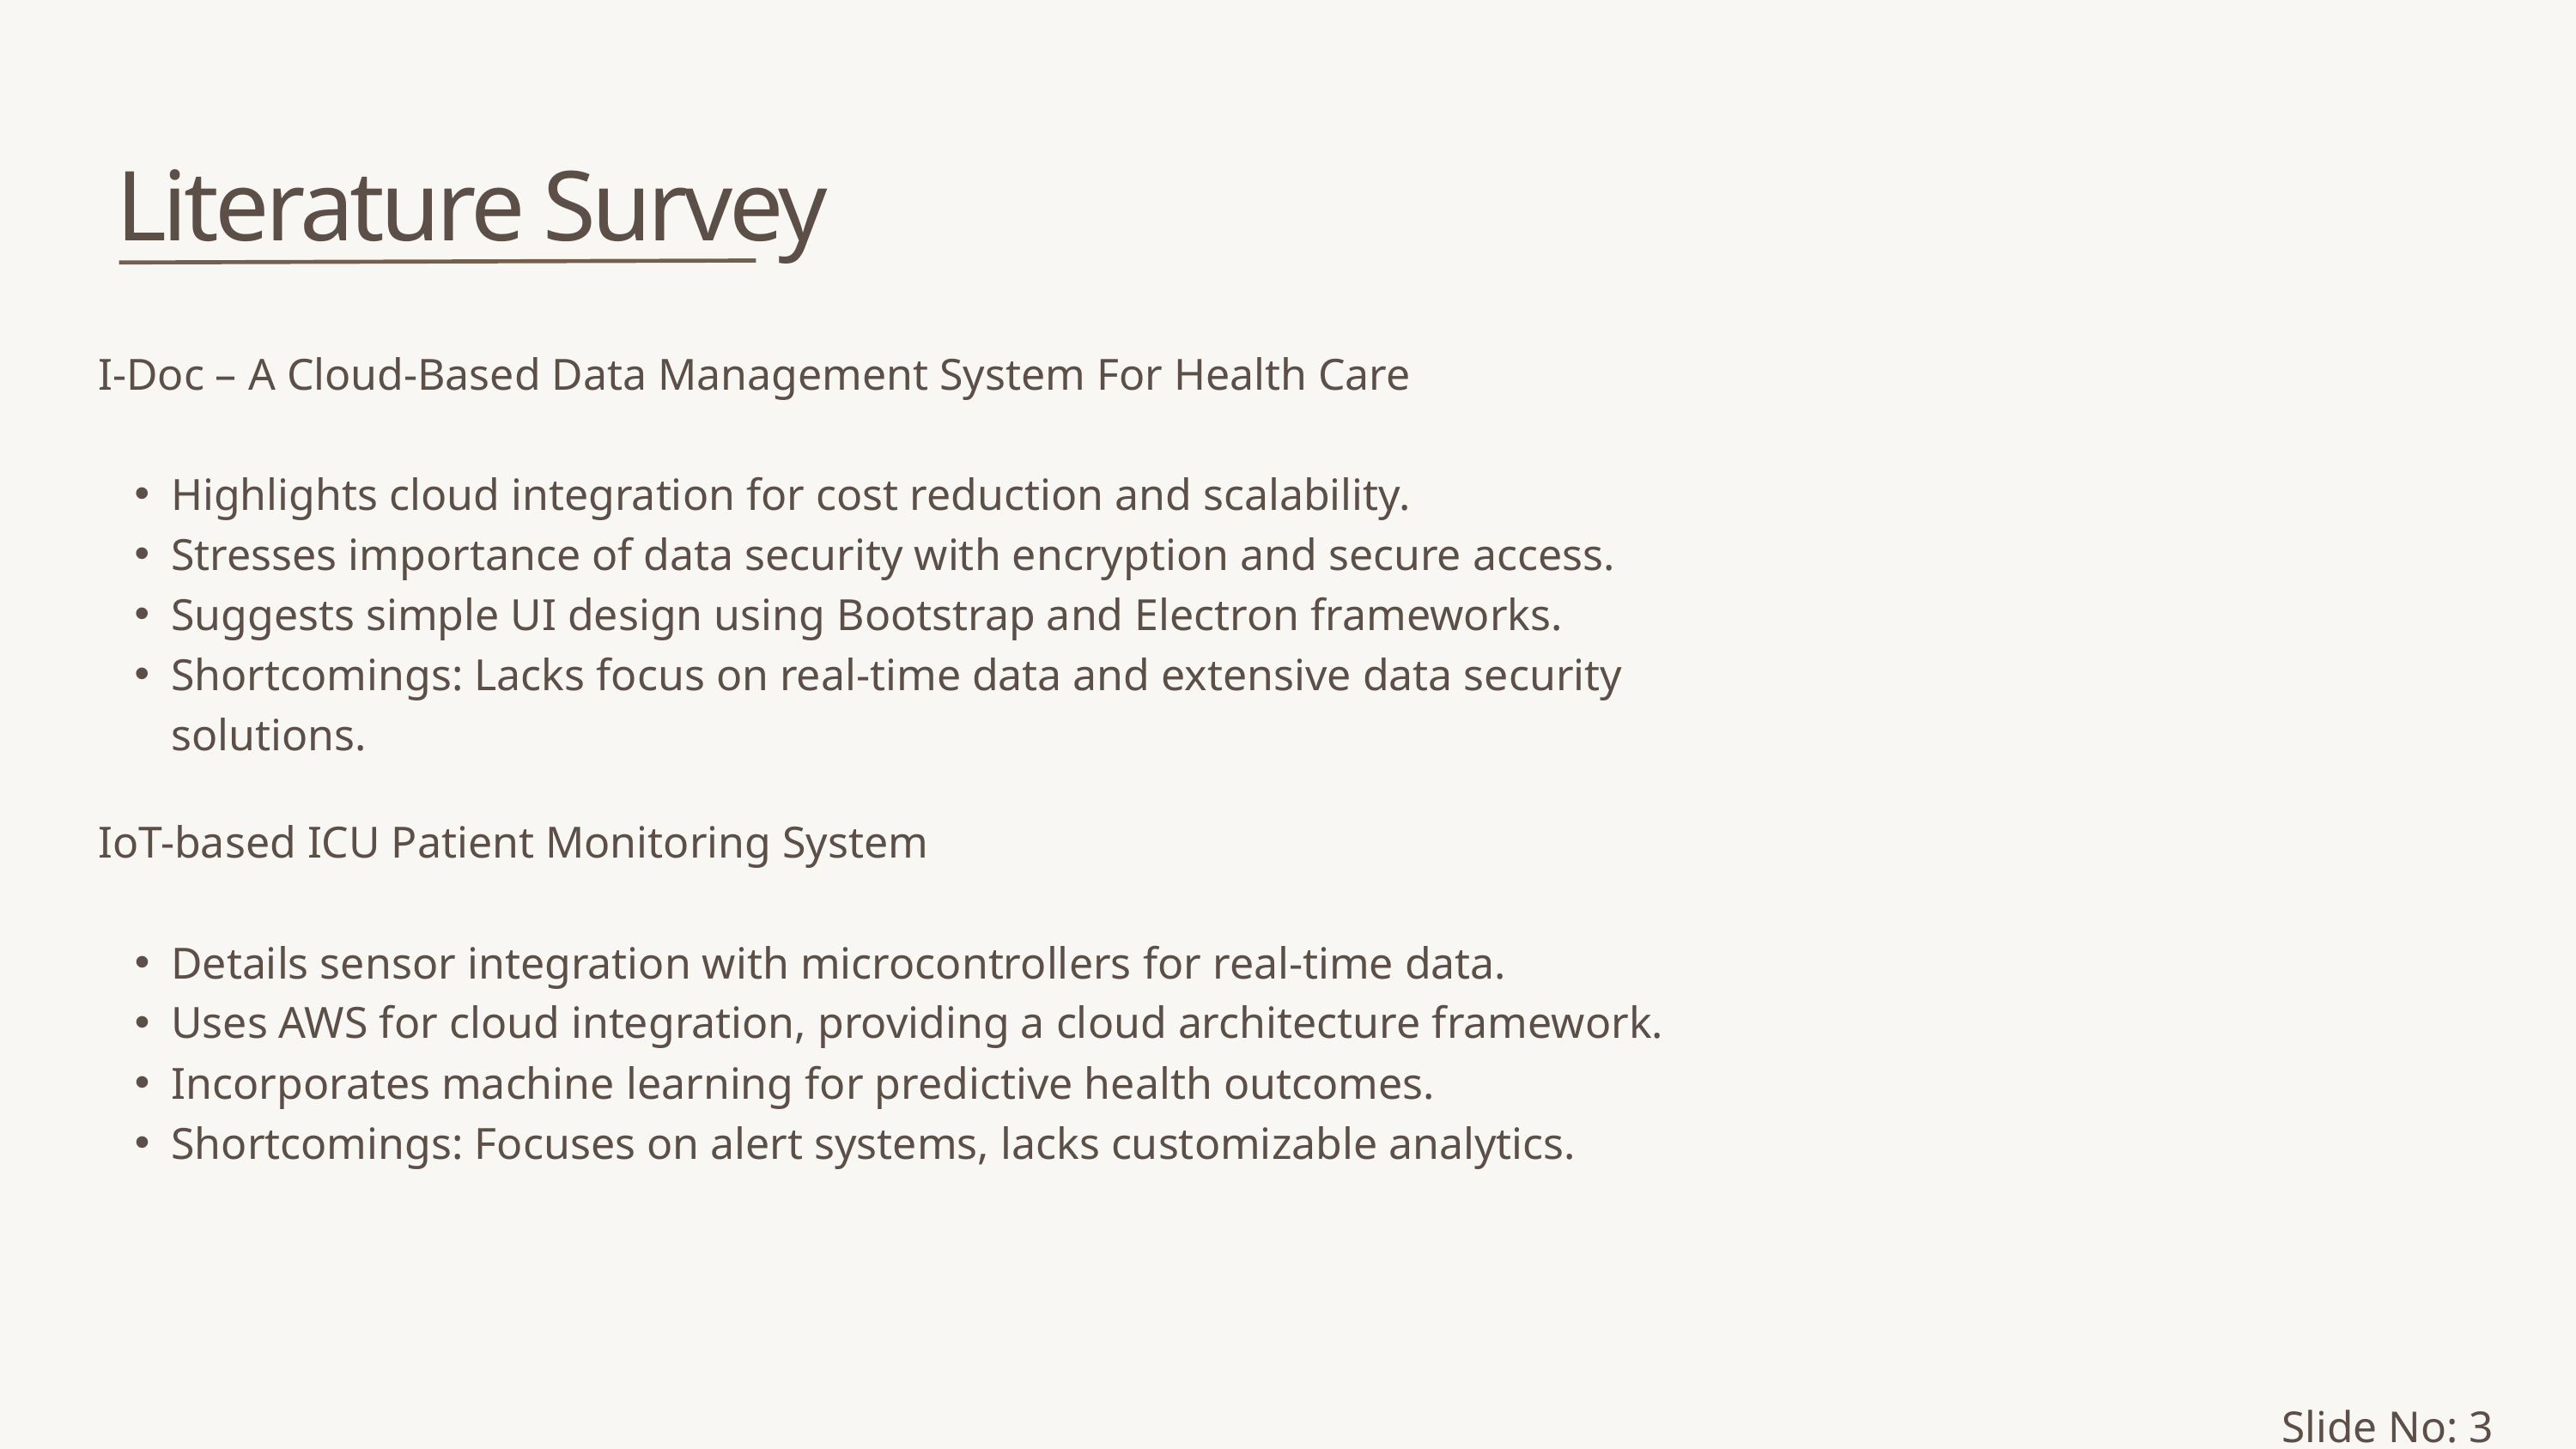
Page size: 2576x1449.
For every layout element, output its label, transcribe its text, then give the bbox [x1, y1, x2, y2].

text_box Literature Survey [116, 136, 1852, 261]
text_box IoT-based ICU Patient Monitoring System Details sensor integration with microcontrollers for real-time data. Uses AWS for cloud integration, providing a cloud architecture framework. Incorporates machine learning for predictive health outcomes. Shortcomings: Focuses on alert systems, lacks customizable analytics. [98, 807, 2009, 1288]
text_box I-Doc – A Cloud-Based Data Management System For Health Care Highlights cloud integration for cost reduction and scalability. Stresses importance of data security with encryption and secure access. Suggests simple UI design using Bootstrap and Electron frameworks. Shortcomings: Lacks focus on real-time data and extensive data security solutions. [98, 338, 1785, 807]
text_box Slide No: 3 [2254, 1391, 2523, 1449]
